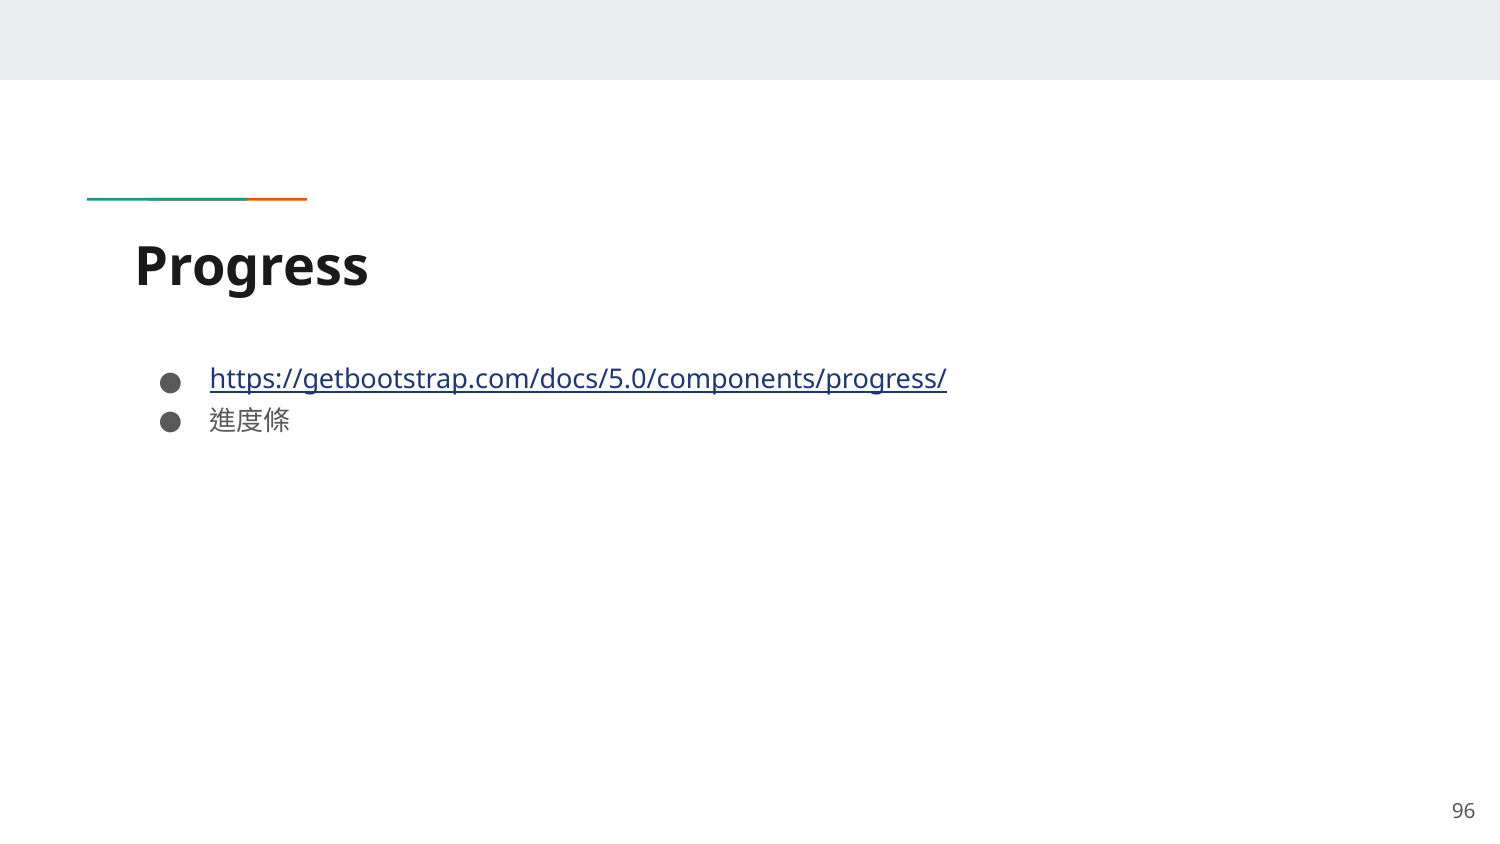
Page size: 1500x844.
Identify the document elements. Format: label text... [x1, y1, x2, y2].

title Progress [119, 216, 1381, 305]
list https://getbootstrap.com/docs/5.0/components/progress/ 進度條 [119, 341, 1381, 712]
slide_number ‹#› [1400, 779, 1491, 844]
